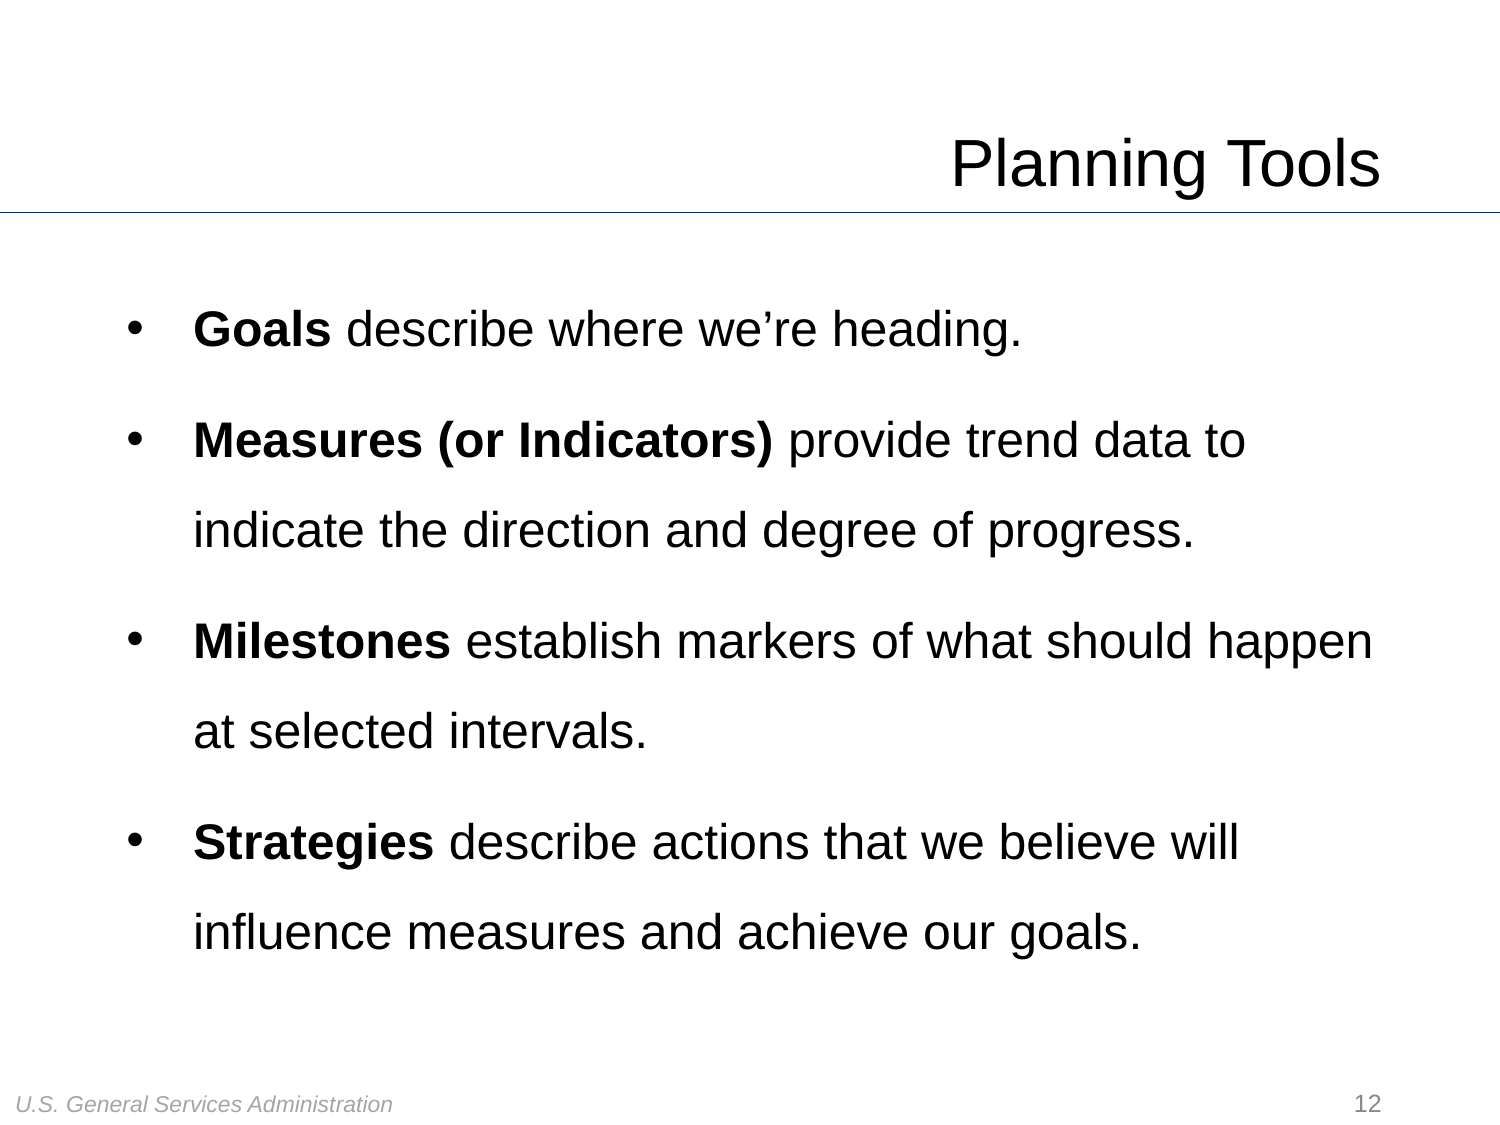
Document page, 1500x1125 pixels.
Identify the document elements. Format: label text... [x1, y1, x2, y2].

slide_number 12 [1059, 1065, 1397, 1125]
list Goals describe where we’re heading. Measures (or Indicators) provide trend data to indicate the direction and degree of progress. Milestones establish markers of what should happen at selected intervals. Strategies describe actions that we believe will influence measures and achieve our goals. [103, 251, 1397, 1014]
title Planning Tools [228, 0, 1397, 209]
